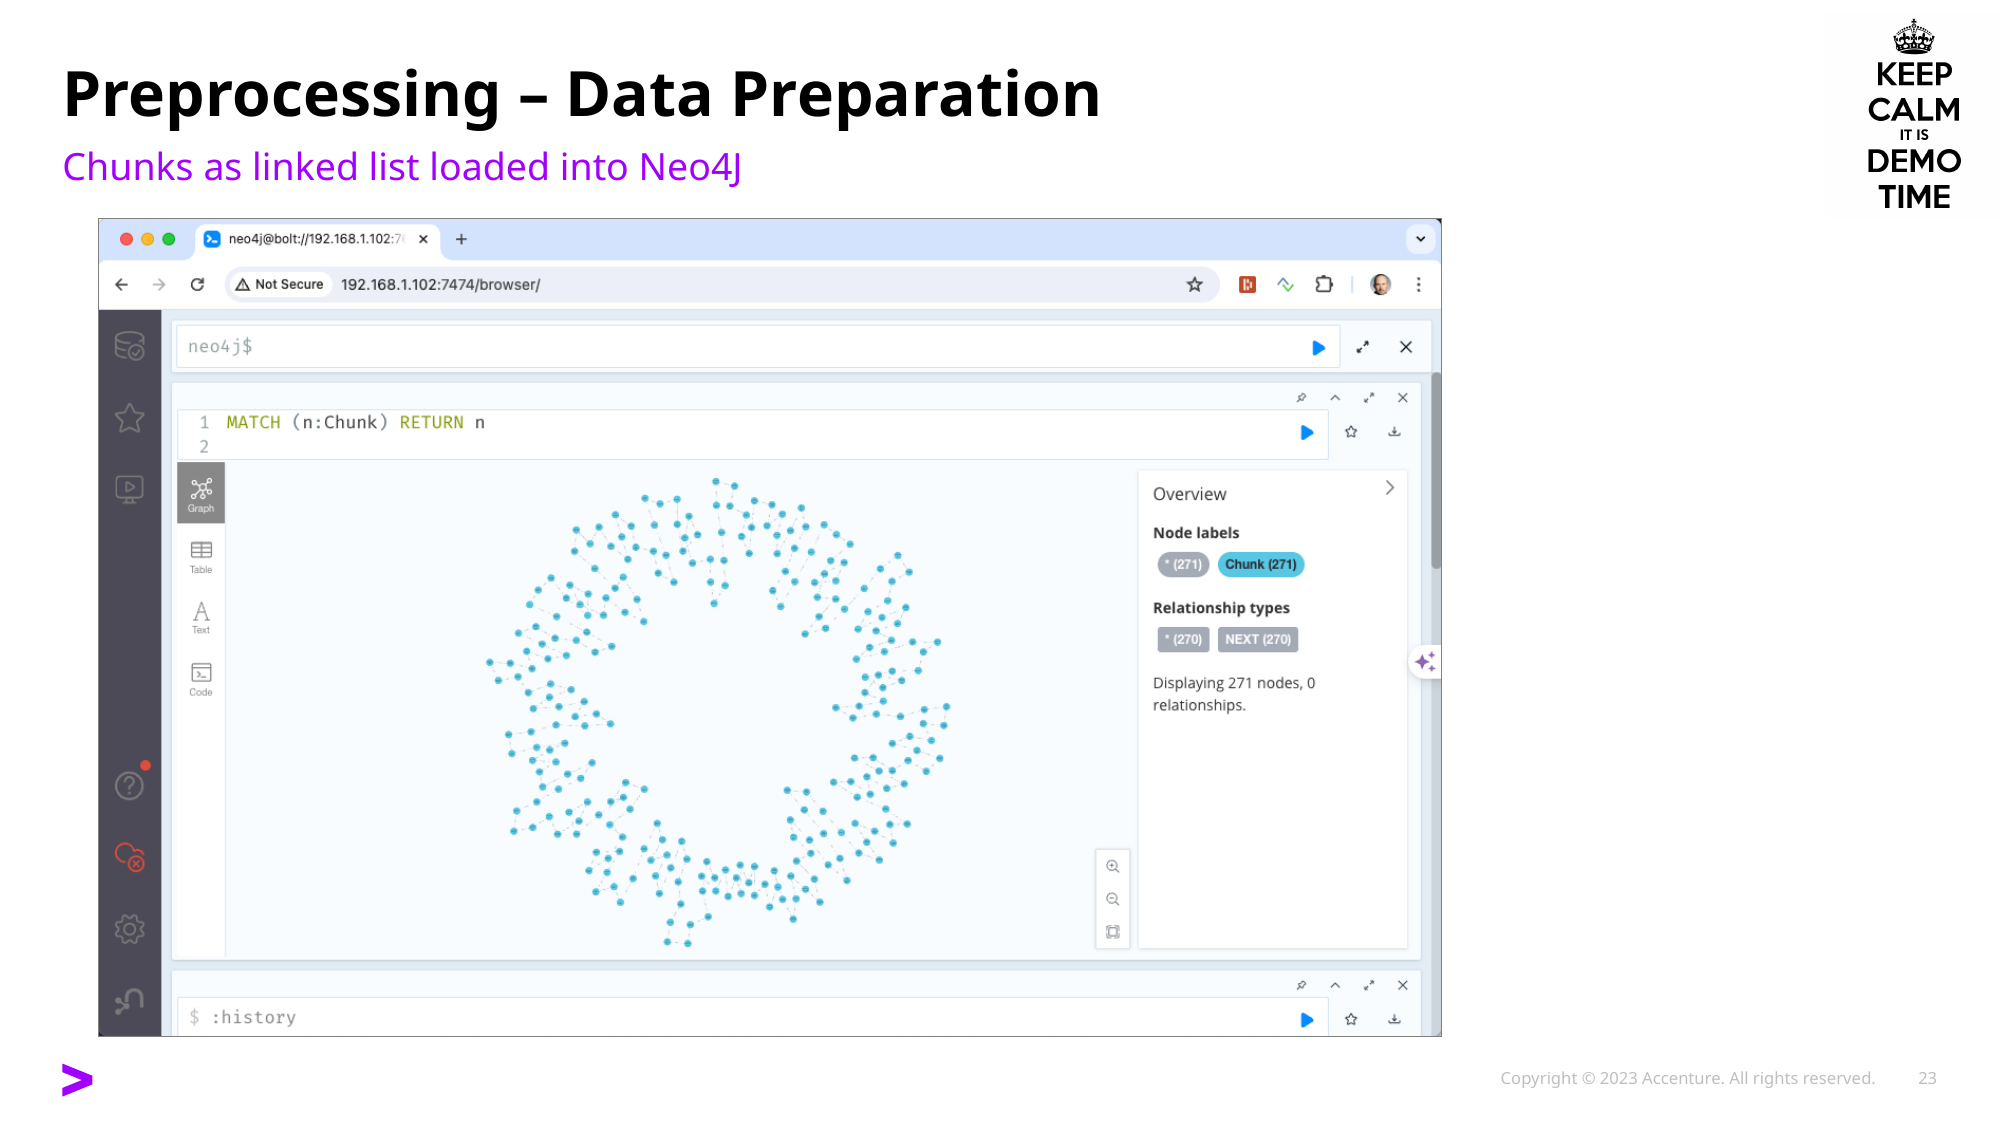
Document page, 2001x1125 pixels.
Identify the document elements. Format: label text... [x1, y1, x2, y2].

picture [1825, 12, 2000, 219]
title Preprocessing – Data Preparation [62, 62, 1825, 136]
list Chunks as linked list loaded into Neo4J [62, 143, 1825, 219]
picture [97, 218, 1442, 1037]
